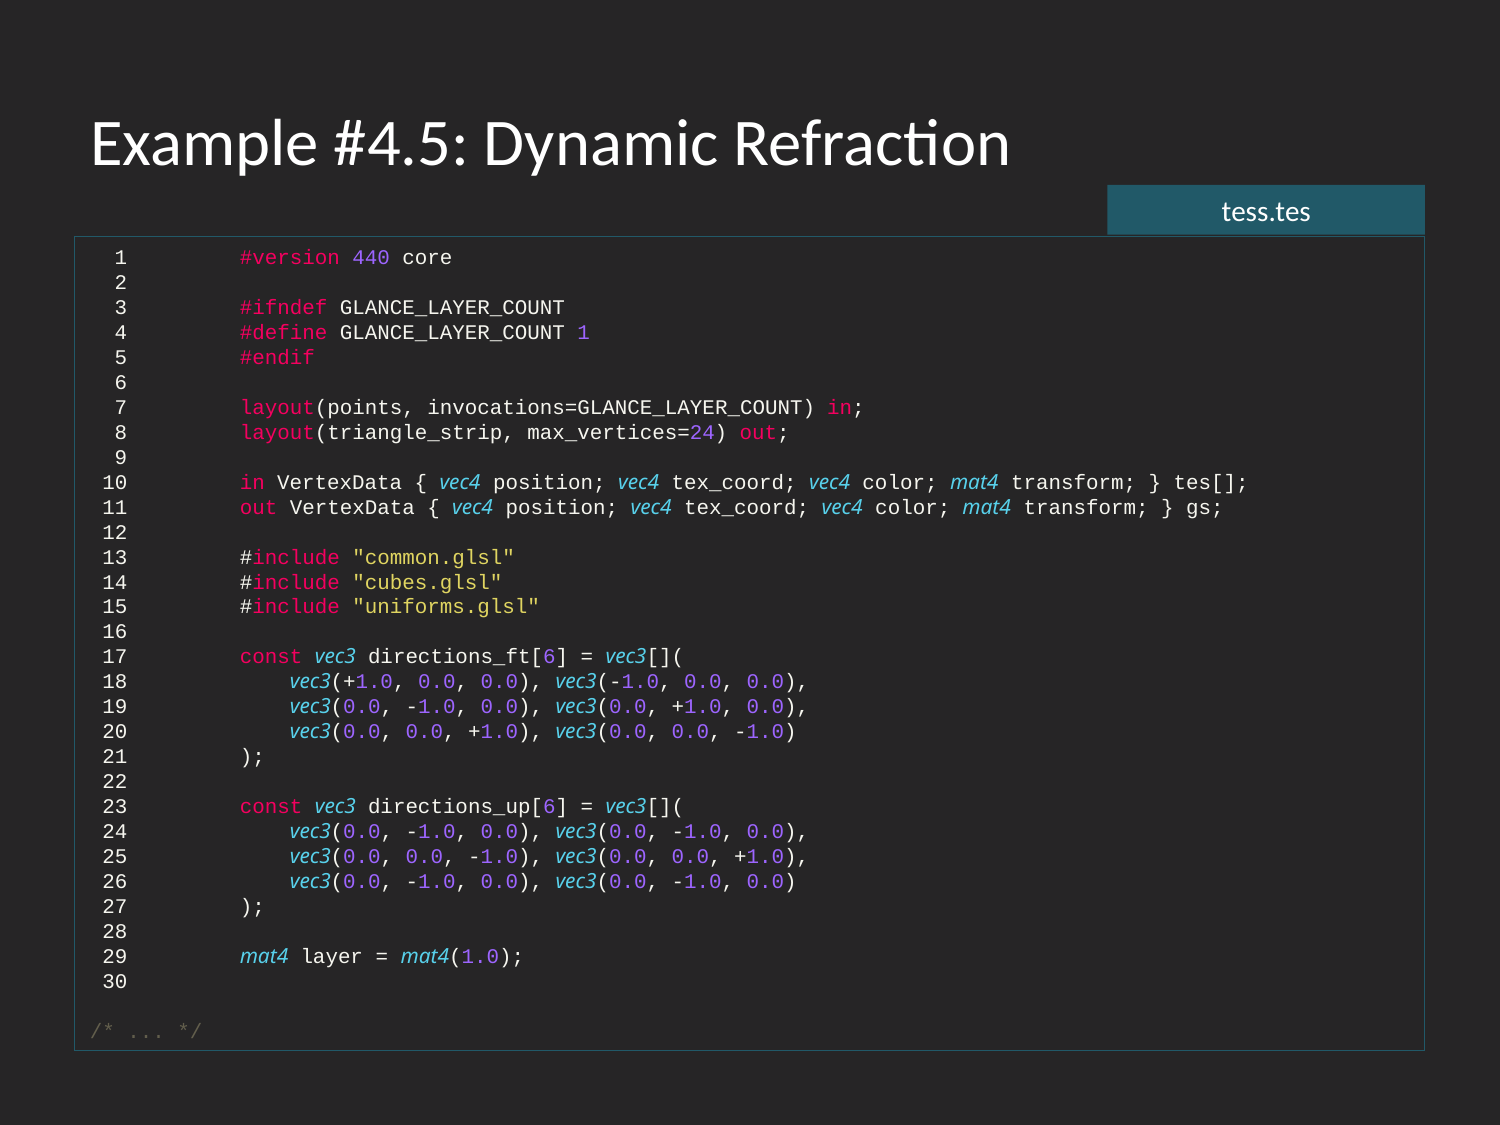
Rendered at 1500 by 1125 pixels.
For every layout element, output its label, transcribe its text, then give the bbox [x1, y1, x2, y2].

text_box 1 #version 440 core 2 3 #ifndef GLANCE_LAYER_COUNT 4 #define GLANCE_LAYER_COUNT 1 5 #endif 6 7 layout(points, invocations=GLANCE_LAYER_COUNT) in; 8 layout(triangle_strip, max_vertices=24) out; 9 10 in VertexData { vec4 position; vec4 tex_coord; vec4 color; mat4 transform; } tes[]; 11 out VertexData { vec4 position; vec4 tex_coord; vec4 color; mat4 transform; } gs; 12 13 #include "common.glsl" 14 #include "cubes.glsl" 15 #include "uniforms.glsl" 16 17 const vec3 directions_ft[6] = vec3[]( 18 vec3(+1.0, 0.0, 0.0), vec3(-1.0, 0.0, 0.0), 19 vec3(0.0, -1.0, 0.0), vec3(0.0, +1.0, 0.0), 20 vec3(0.0, 0.0, +1.0), vec3(0.0, 0.0, -1.0) 21 ); 22 23 const vec3 directions_up[6] = vec3[]( 24 vec3(0.0, -1.0, 0.0), vec3(0.0, -1.0, 0.0), 25 vec3(0.0, 0.0, -1.0), vec3(0.0, 0.0, +1.0), 26 vec3(0.0, -1.0, 0.0), vec3(0.0, -1.0, 0.0) 27 ); 28 29 mat4 layer = mat4(1.0); 30 /* ... */ [74, 236, 1425, 1051]
text_box tess.tes [1107, 184, 1425, 235]
title Example #4.5: Dynamic Refraction [75, 45, 1425, 233]
